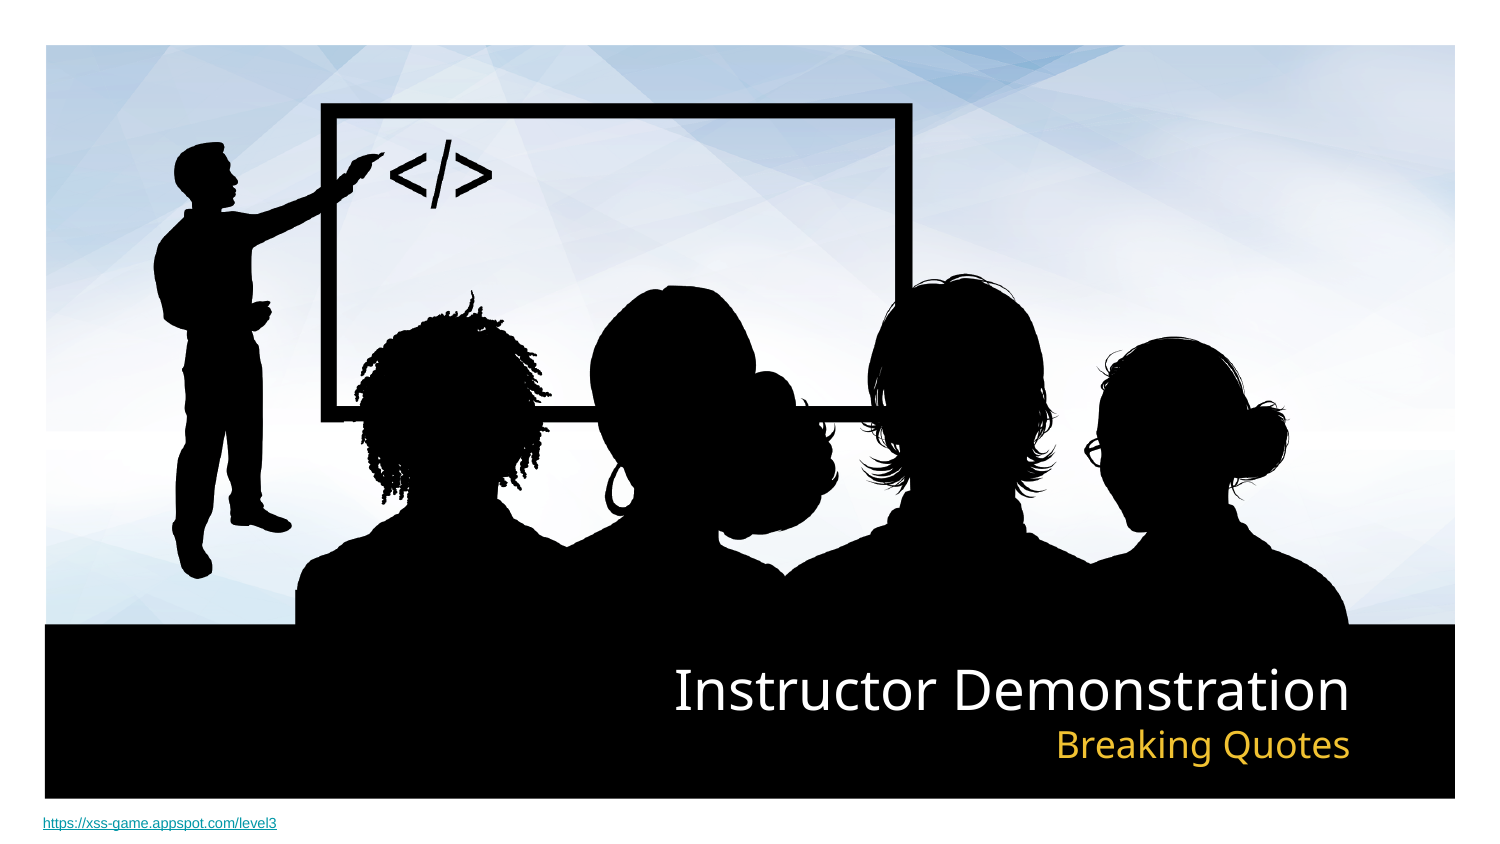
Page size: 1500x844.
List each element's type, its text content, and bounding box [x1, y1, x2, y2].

subtitle https://xss-game.appspot.com/level3 [0, 806, 1306, 844]
picture [45, 0, 1468, 630]
title Breaking Quotes [0, 719, 1500, 799]
